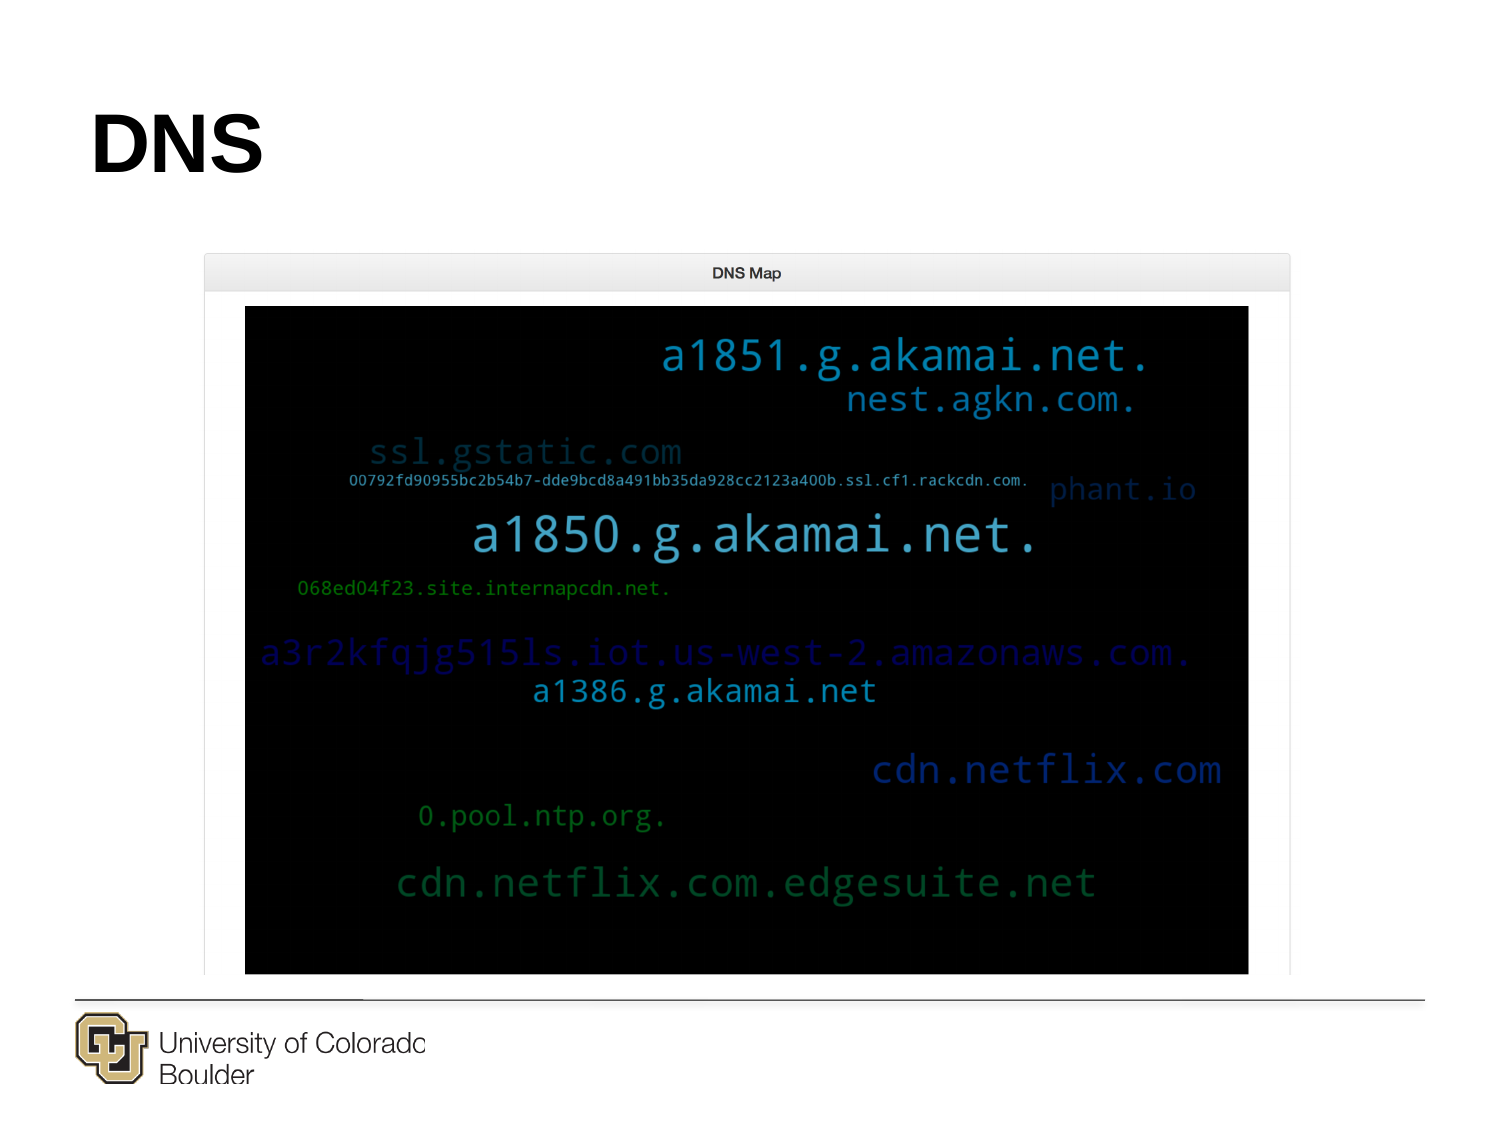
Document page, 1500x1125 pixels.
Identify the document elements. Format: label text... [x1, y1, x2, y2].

title DNS [75, 45, 1425, 233]
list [199, 249, 1301, 976]
